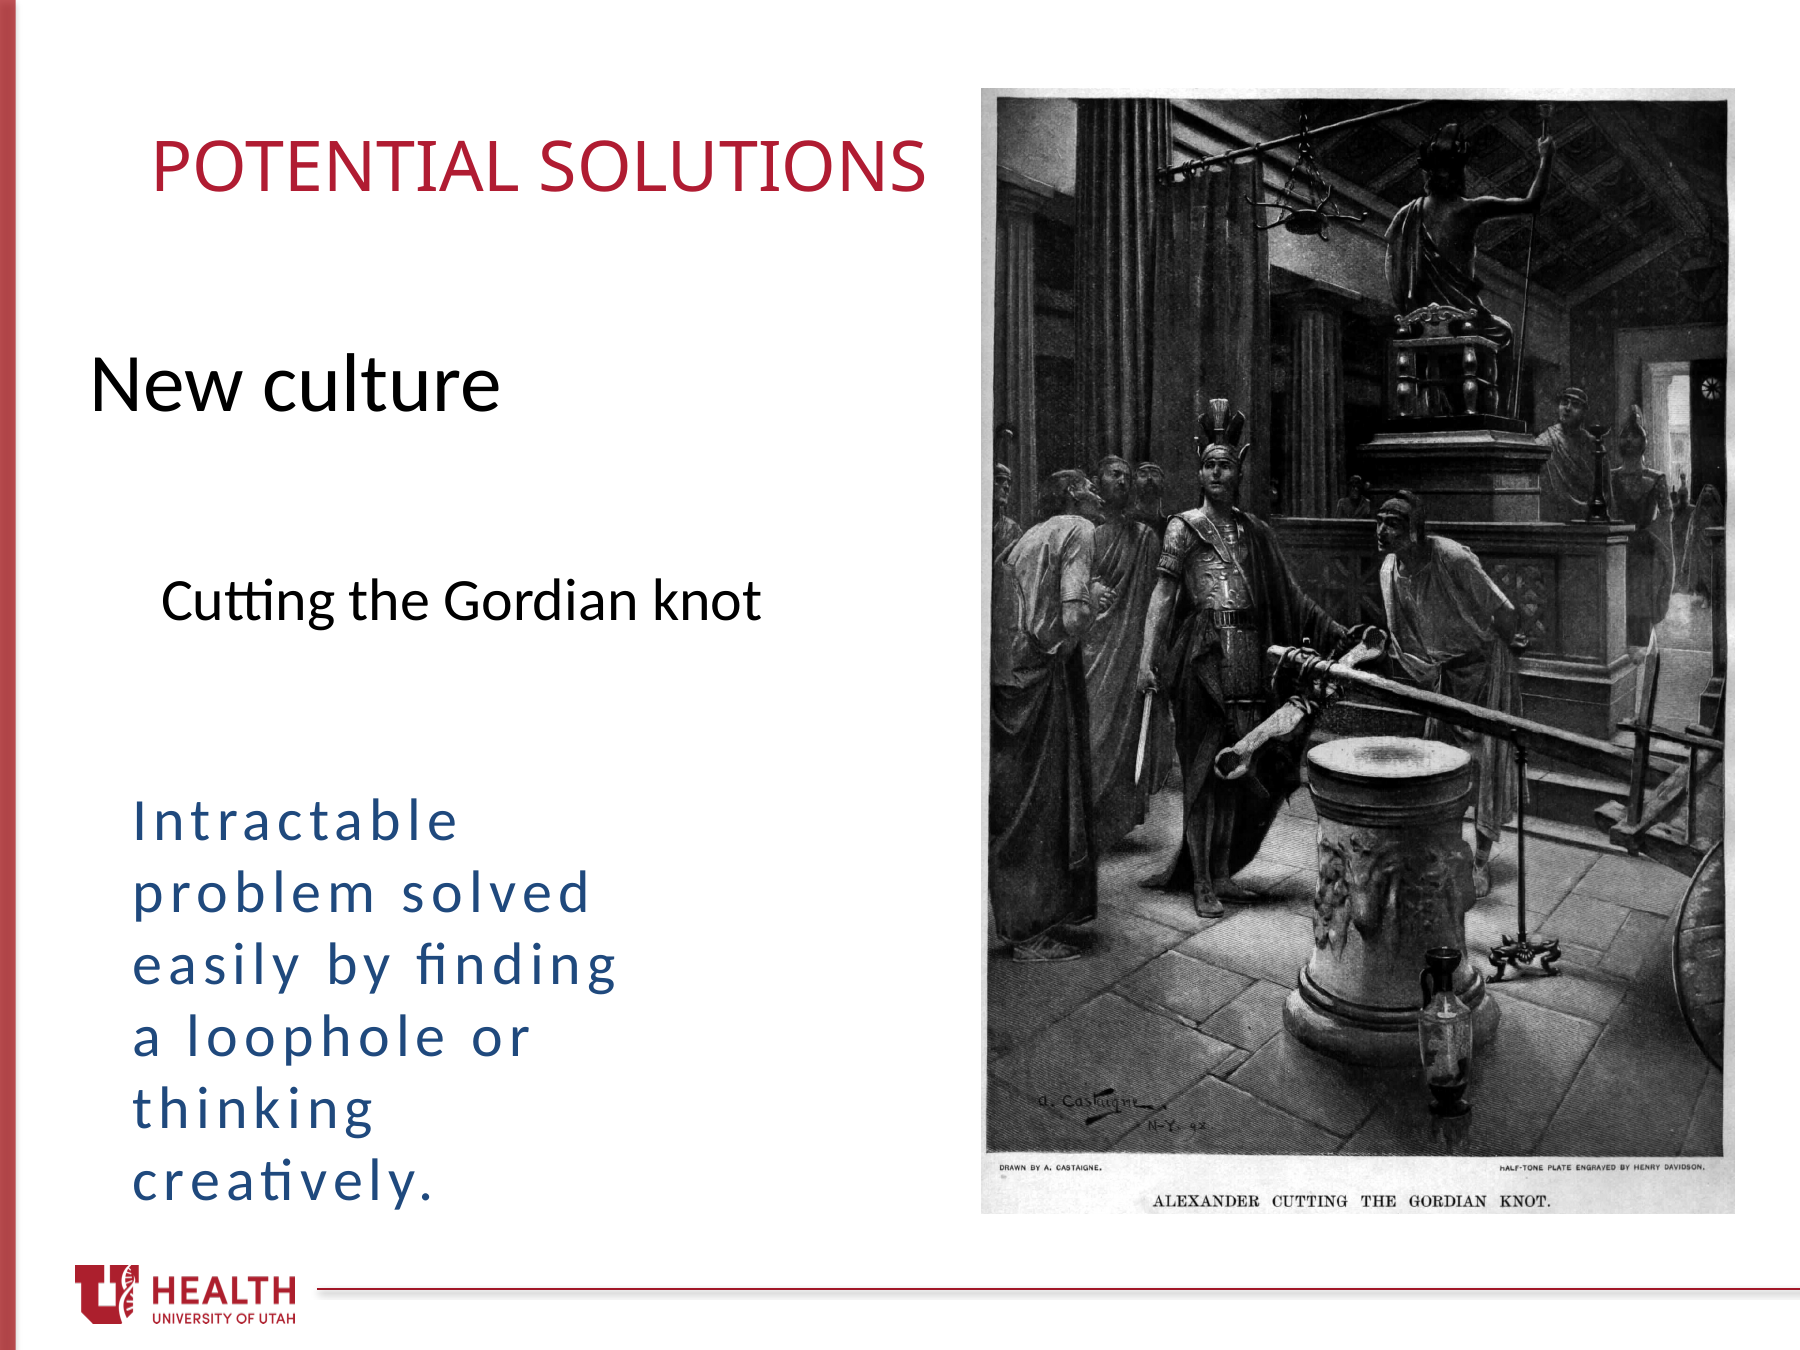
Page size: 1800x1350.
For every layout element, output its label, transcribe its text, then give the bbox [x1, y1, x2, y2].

text_box Intractable problem solved easily by finding a loophole or thinking creatively. [117, 772, 646, 1220]
text_box Cutting the Gordian knot [146, 552, 778, 640]
picture [981, 88, 1736, 1215]
picture [75, 1265, 295, 1324]
title Potential solutions [135, 113, 976, 223]
list New culture [75, 320, 976, 470]
